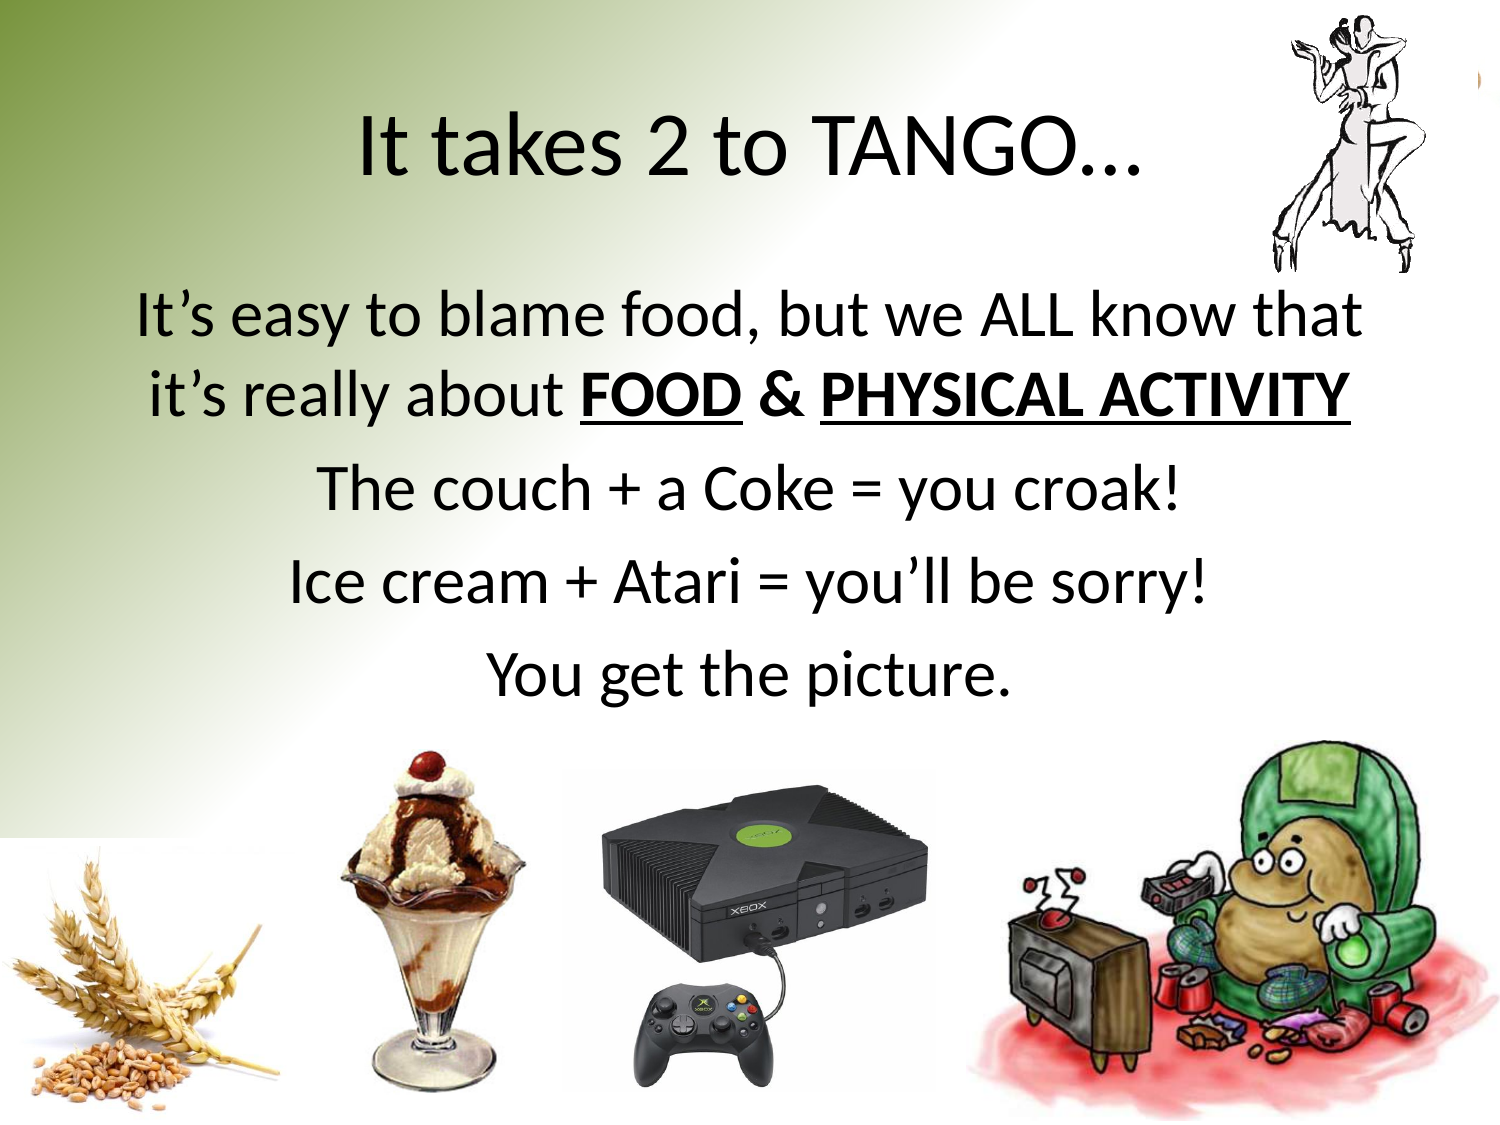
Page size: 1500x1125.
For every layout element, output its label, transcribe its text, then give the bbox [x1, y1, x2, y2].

title It takes 2 to TANGO… [75, 45, 1207, 233]
picture [2, 846, 295, 1125]
picture [966, 740, 1500, 1121]
picture [337, 748, 531, 1097]
list It’s easy to blame food, but we ALL know that it’s really about FOOD & PHYSICAL ACTIVITY The couch + a Coke = you croak! Ice cream + Atari = you’ll be sorry! You get the picture. [75, 262, 1425, 1005]
picture [562, 769, 936, 1092]
picture [1212, 0, 1500, 288]
